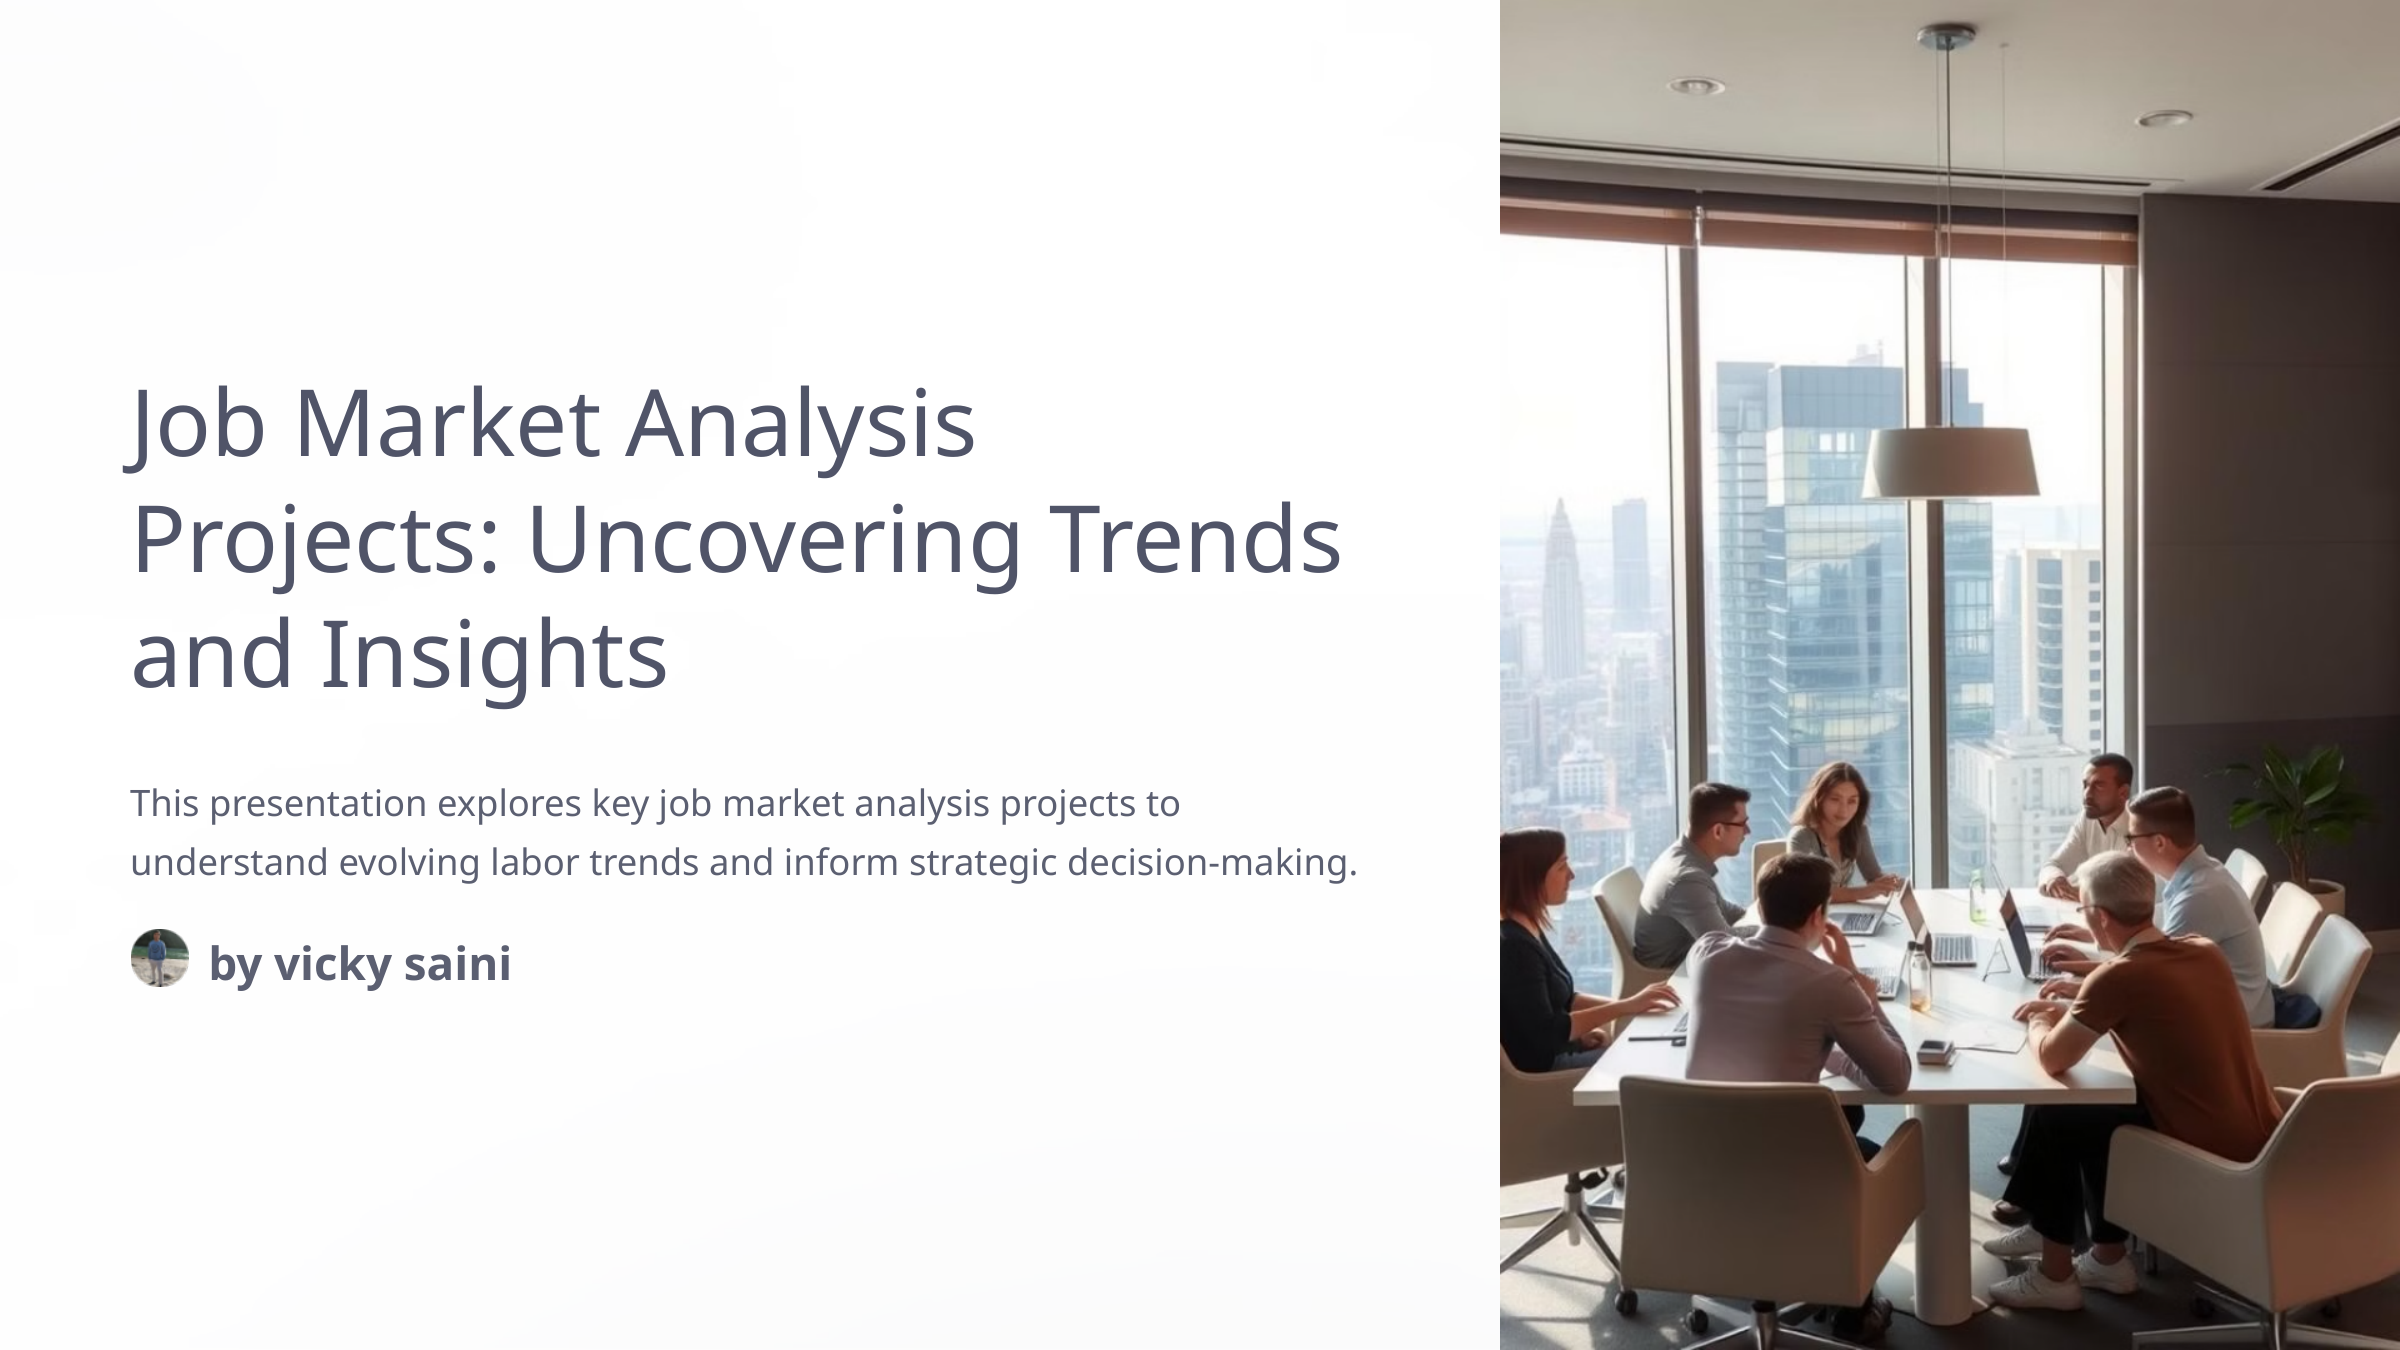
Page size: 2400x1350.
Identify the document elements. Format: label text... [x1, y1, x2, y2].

text_box This presentation explores key job market analysis projects to understand evolving labor trends and inform strategic decision-making. [130, 764, 1370, 884]
text_box by vicky saini [208, 925, 498, 991]
picture [1499, 0, 2400, 1350]
text_box Job Market Analysis Projects: Uncovering Trends and Insights [130, 359, 1370, 709]
picture [131, 929, 189, 987]
